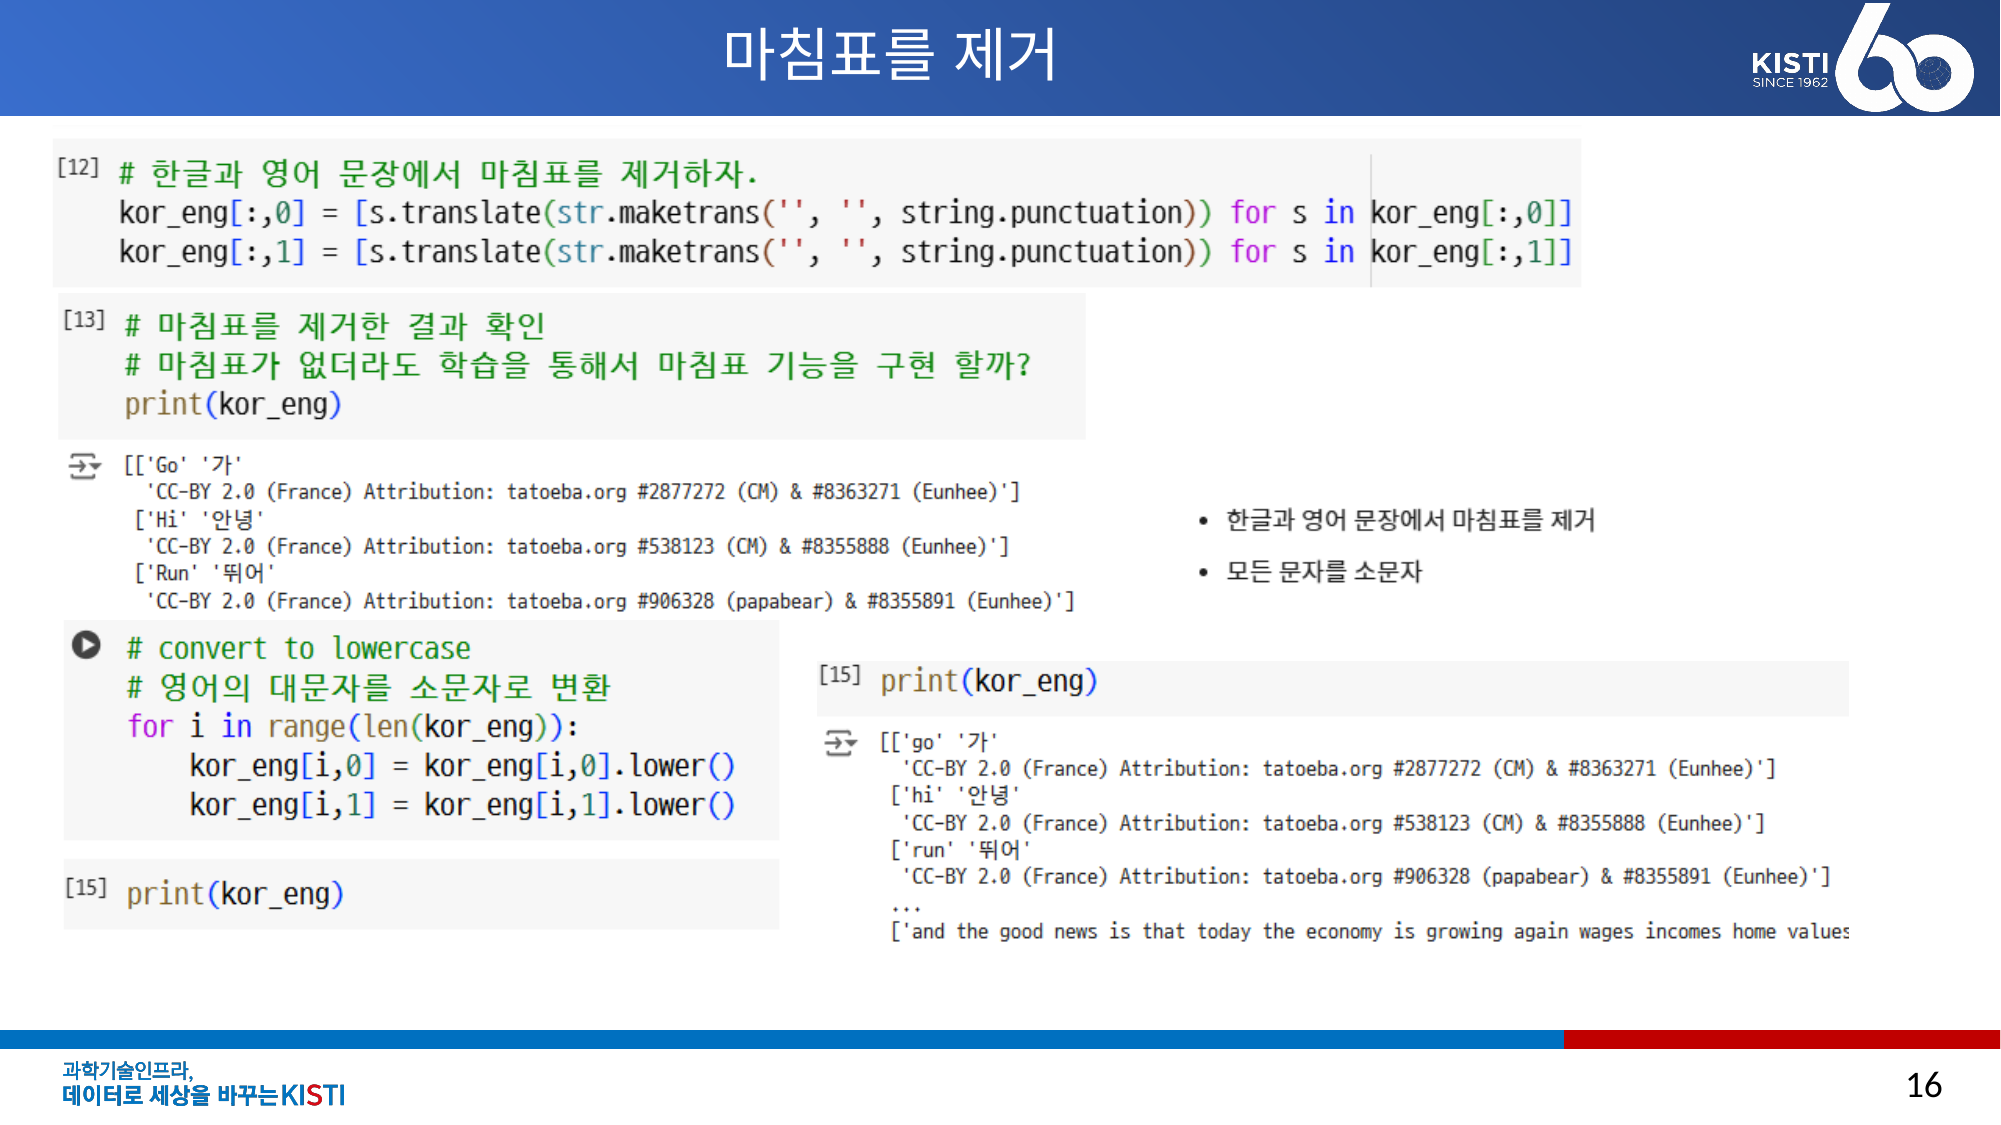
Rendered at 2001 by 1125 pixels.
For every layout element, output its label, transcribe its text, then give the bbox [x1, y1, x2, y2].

picture [63, 1061, 344, 1106]
picture [817, 661, 1849, 949]
title 마침표를 제거 [63, 0, 1720, 116]
picture [1753, 3, 1974, 112]
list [52, 124, 1582, 294]
picture [1156, 498, 1614, 600]
slide_number 16 [1605, 1053, 1958, 1113]
picture [58, 293, 1086, 936]
